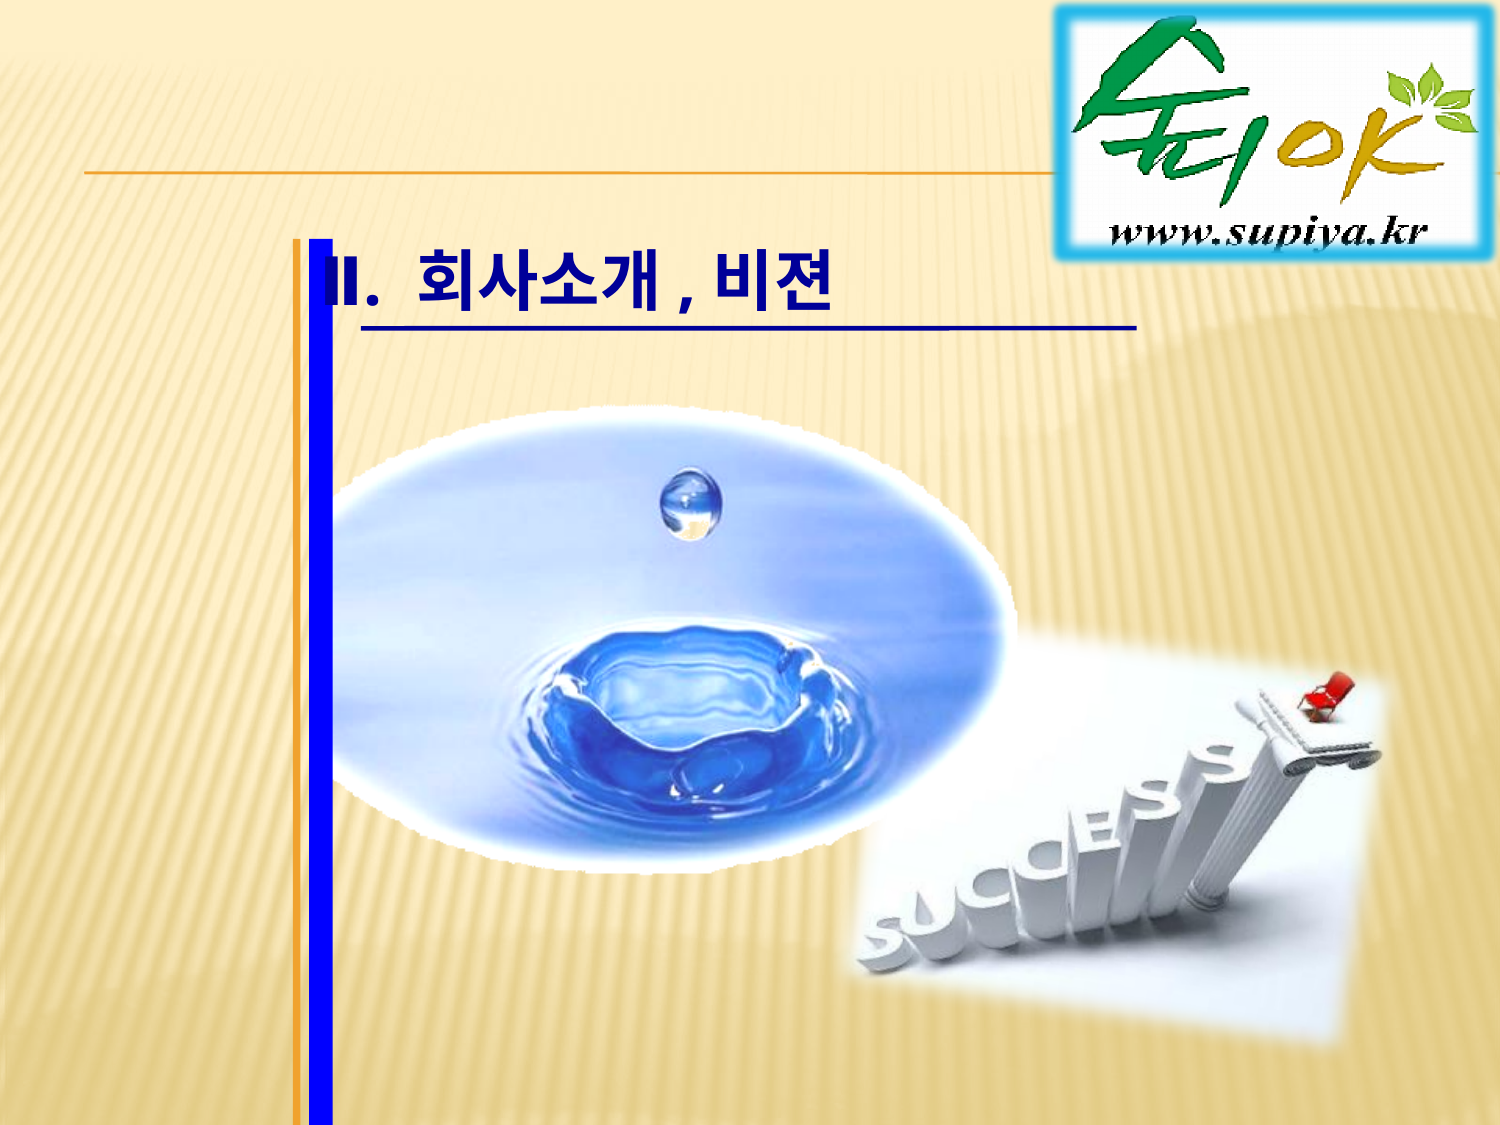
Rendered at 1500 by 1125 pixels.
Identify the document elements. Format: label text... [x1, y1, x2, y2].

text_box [292, 238, 334, 1125]
picture [335, 386, 1391, 1036]
picture [1059, 10, 1488, 256]
text_box Ⅱ. 회사소개,비젼 [304, 231, 851, 327]
